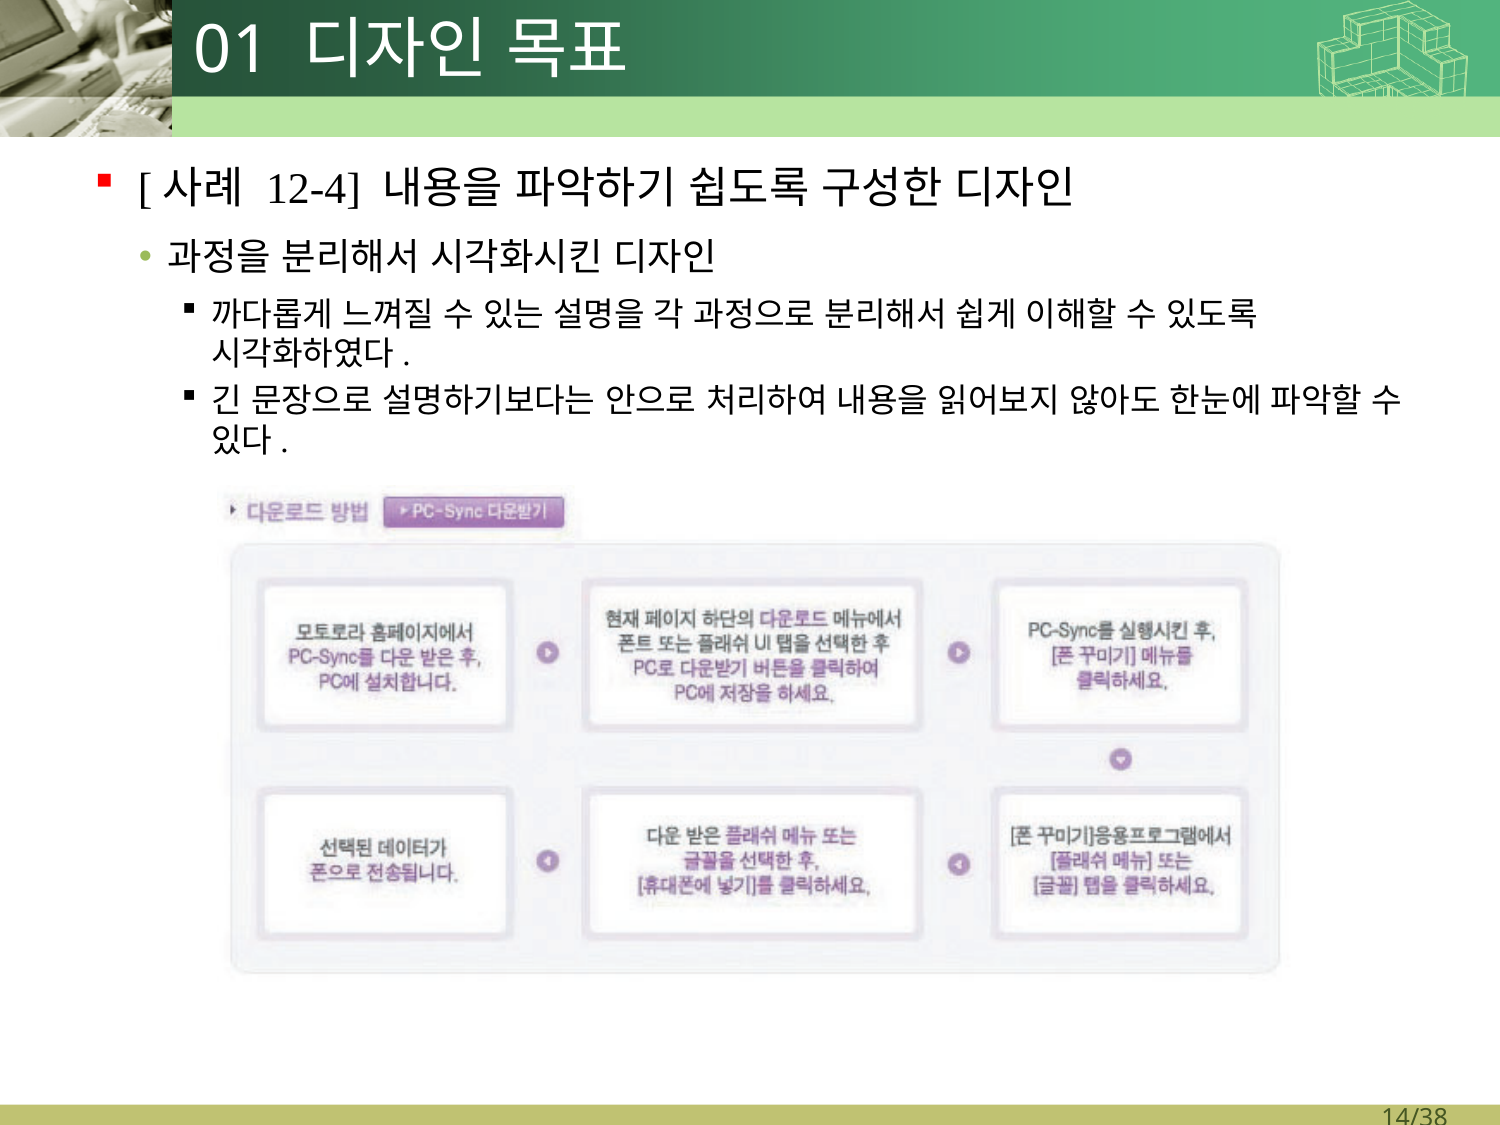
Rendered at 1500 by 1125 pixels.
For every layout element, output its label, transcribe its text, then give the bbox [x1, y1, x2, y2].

list [사례 12-4] 내용을 파악하기 쉽도록 구성한 디자인 과정을 분리해서 시각화시킨 디자인 까다롭게 느껴질 수 있는 설명을 각 과정으로 분리해서 쉽게 이해할 수 있도록 시각화하였다. 긴 문장으로 설명하기보다는 안으로 처리하여 내용을 읽어보지 않아도 한눈에 파악할 수 있다. [35, 152, 1465, 1079]
title 01 디자인 목표 [178, 9, 1459, 82]
picture [217, 485, 1294, 988]
picture [0, 0, 1500, 151]
